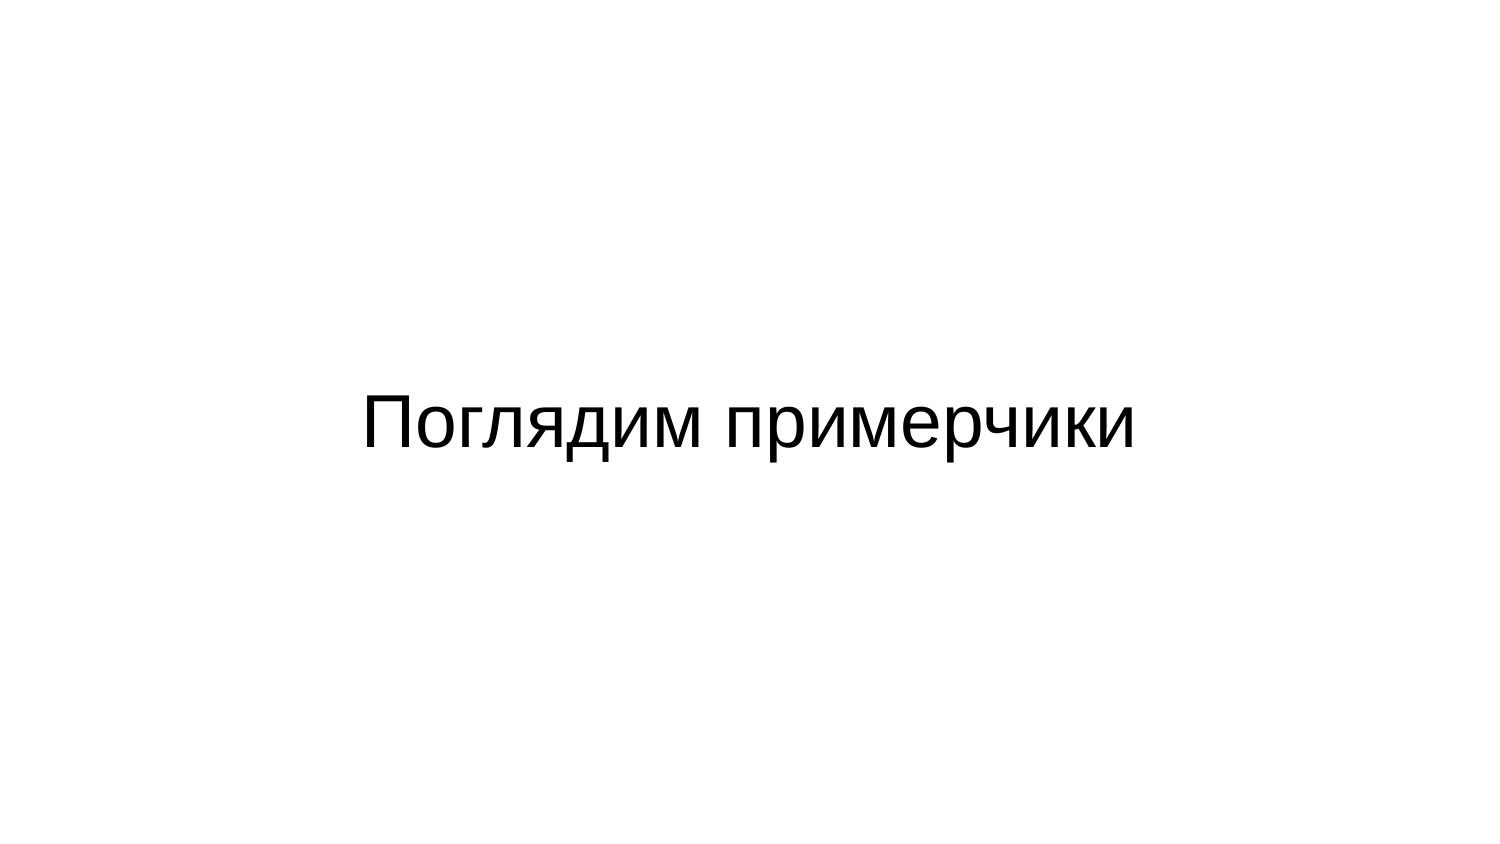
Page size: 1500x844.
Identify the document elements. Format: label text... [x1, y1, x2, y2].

title Поглядим примерчики [51, 352, 1449, 491]
